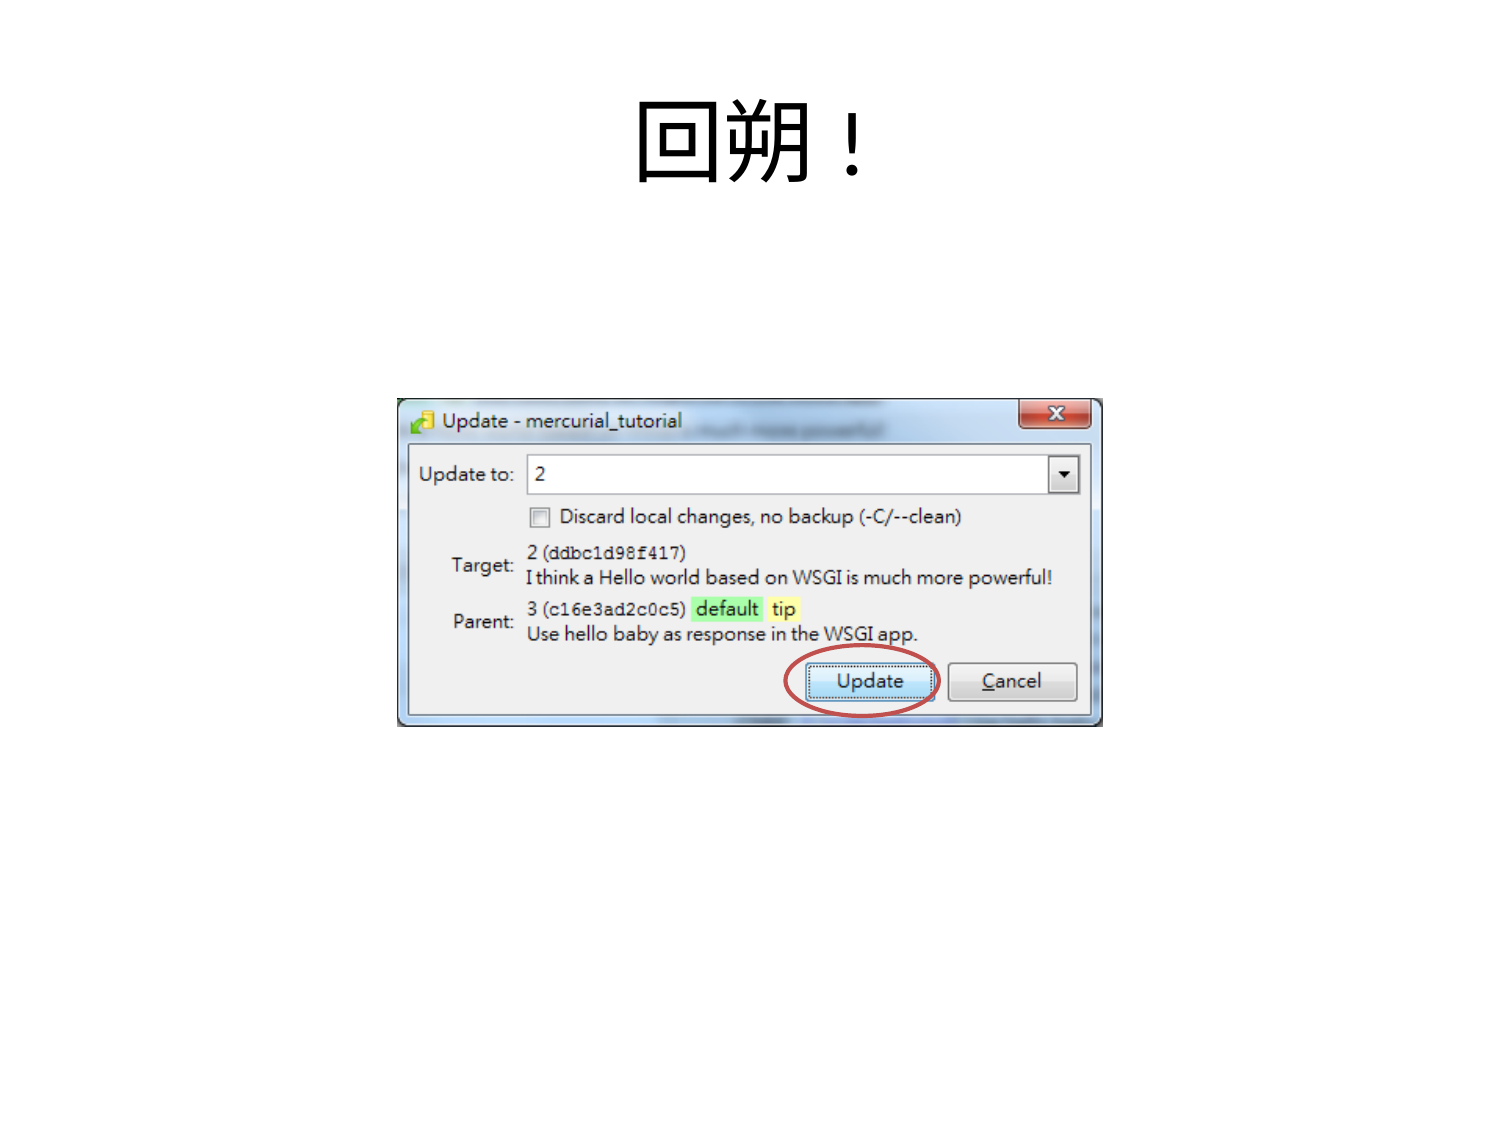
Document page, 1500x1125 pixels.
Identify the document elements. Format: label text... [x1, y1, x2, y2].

title 回朔! [75, 45, 1425, 233]
picture [397, 398, 1103, 727]
